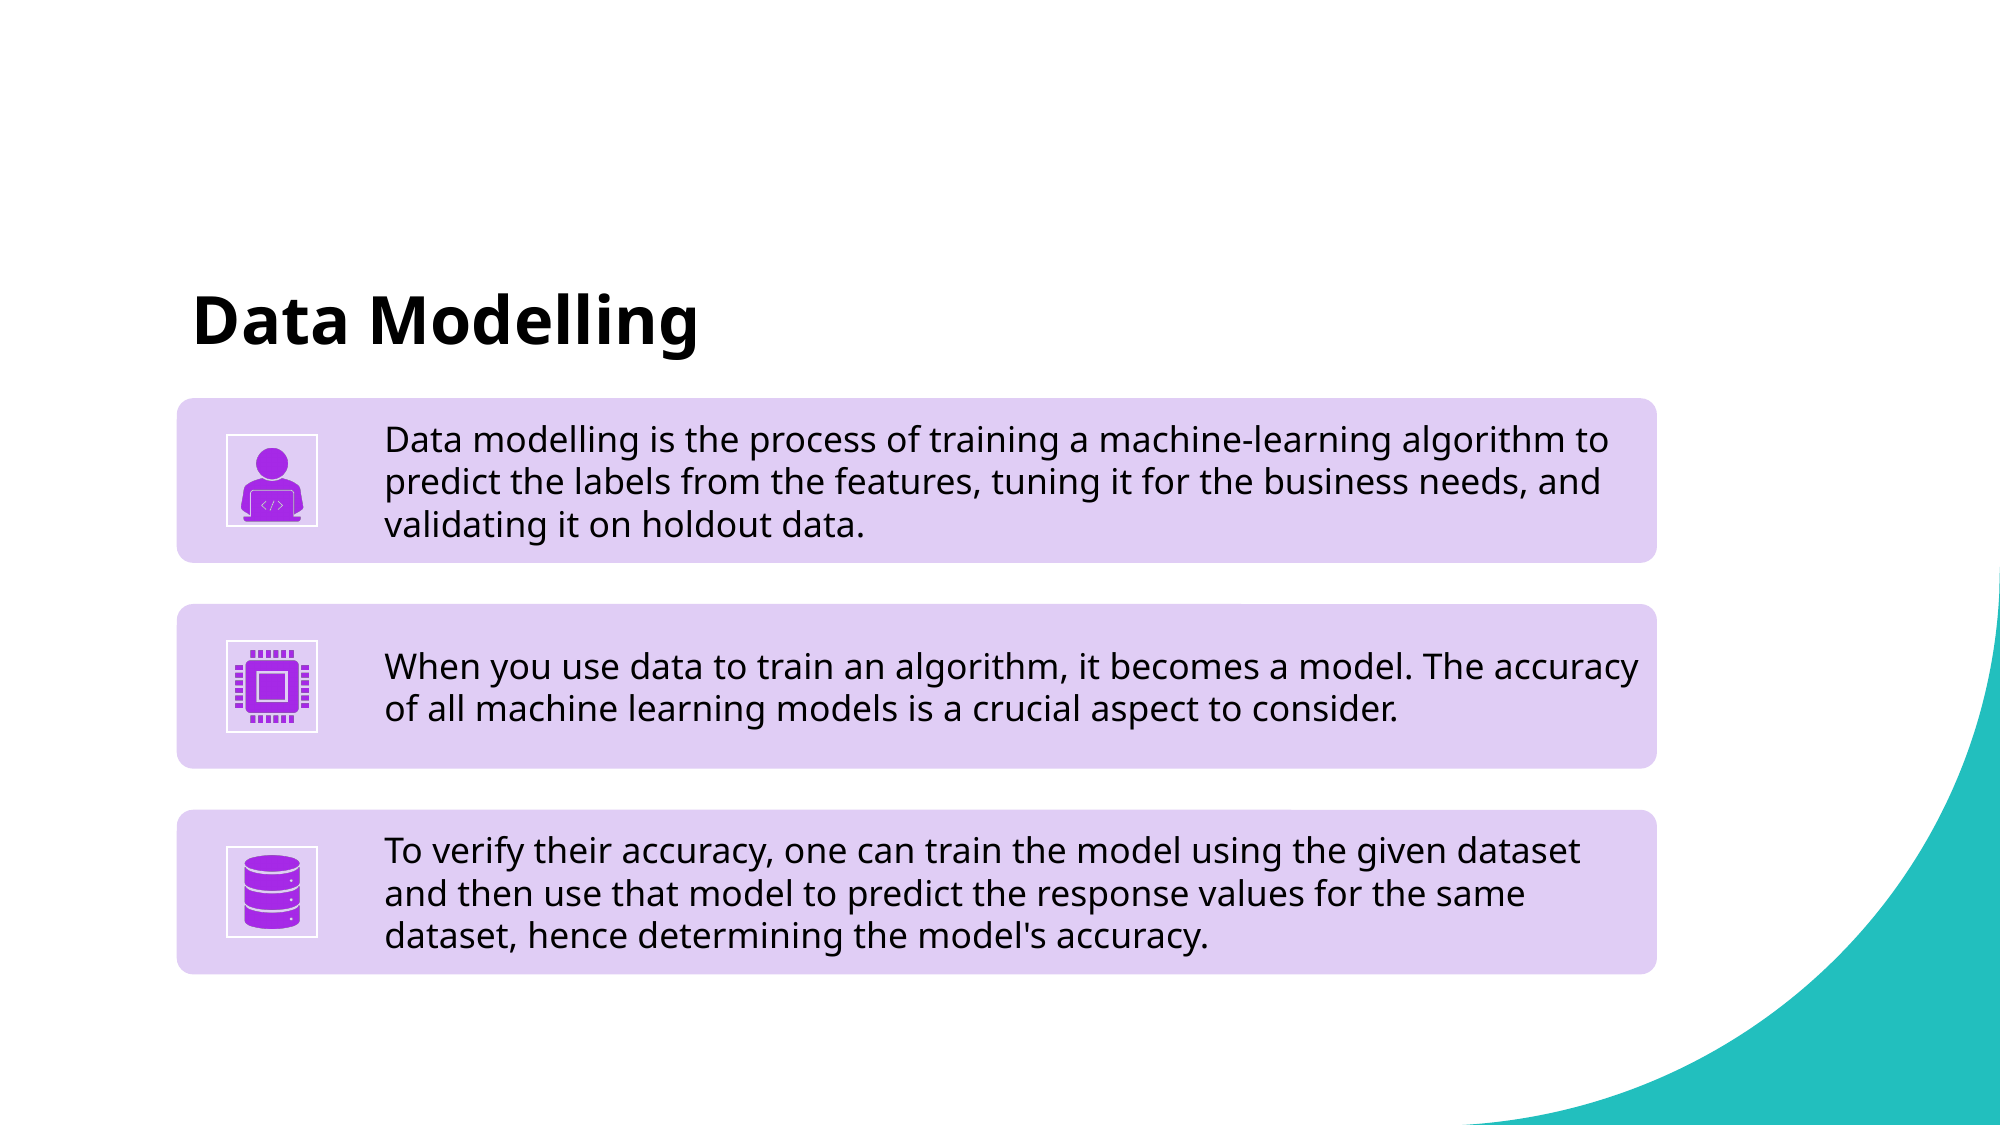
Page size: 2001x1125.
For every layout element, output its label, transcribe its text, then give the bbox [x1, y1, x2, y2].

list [176, 398, 1657, 975]
title Data Modelling [176, 118, 1809, 366]
